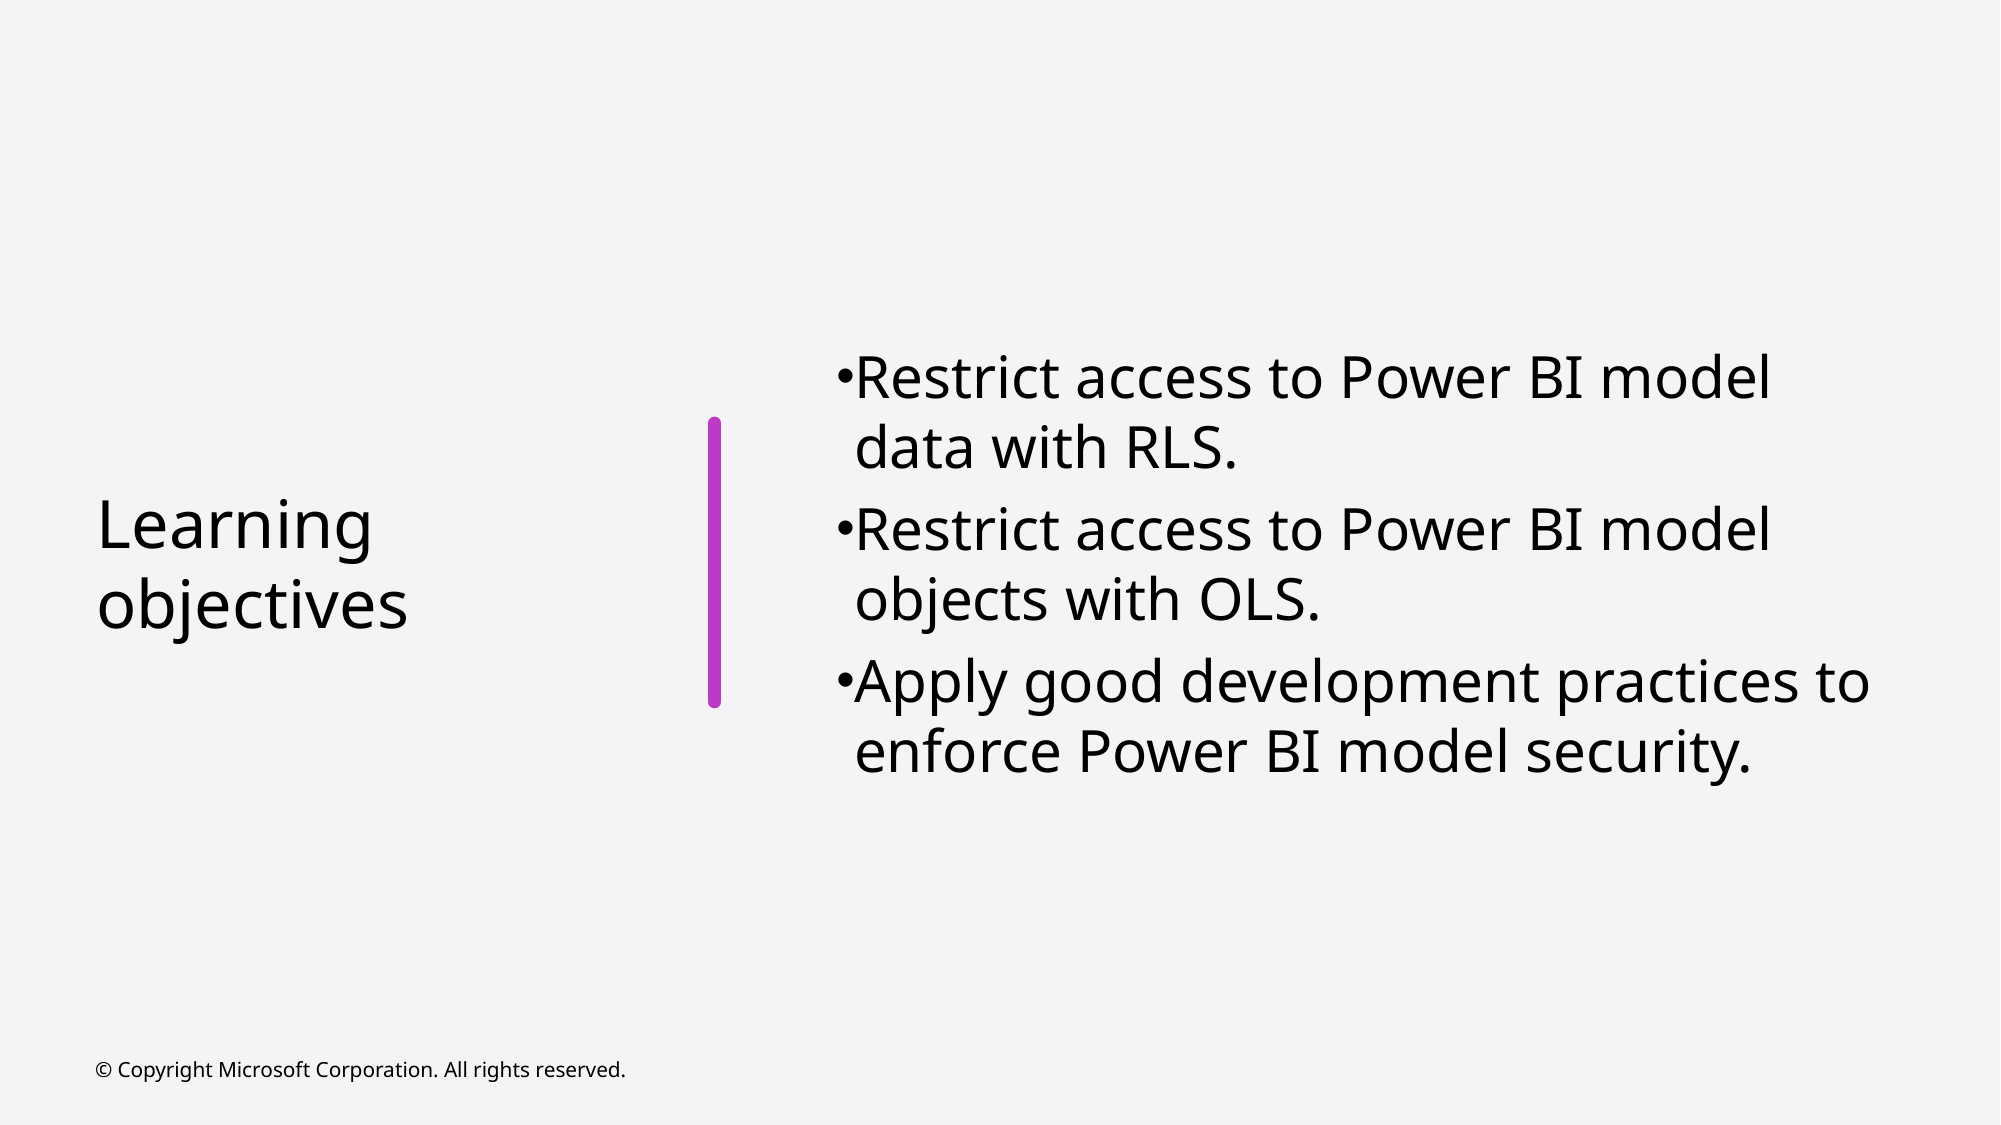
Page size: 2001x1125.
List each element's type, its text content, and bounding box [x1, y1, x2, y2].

title Learning objectives [96, 481, 619, 643]
list Restrict access to Power BI model data with RLS. Restrict access to Power BI model objects with OLS. Apply good development practices to enforce Power BI model security. [810, 336, 1905, 789]
